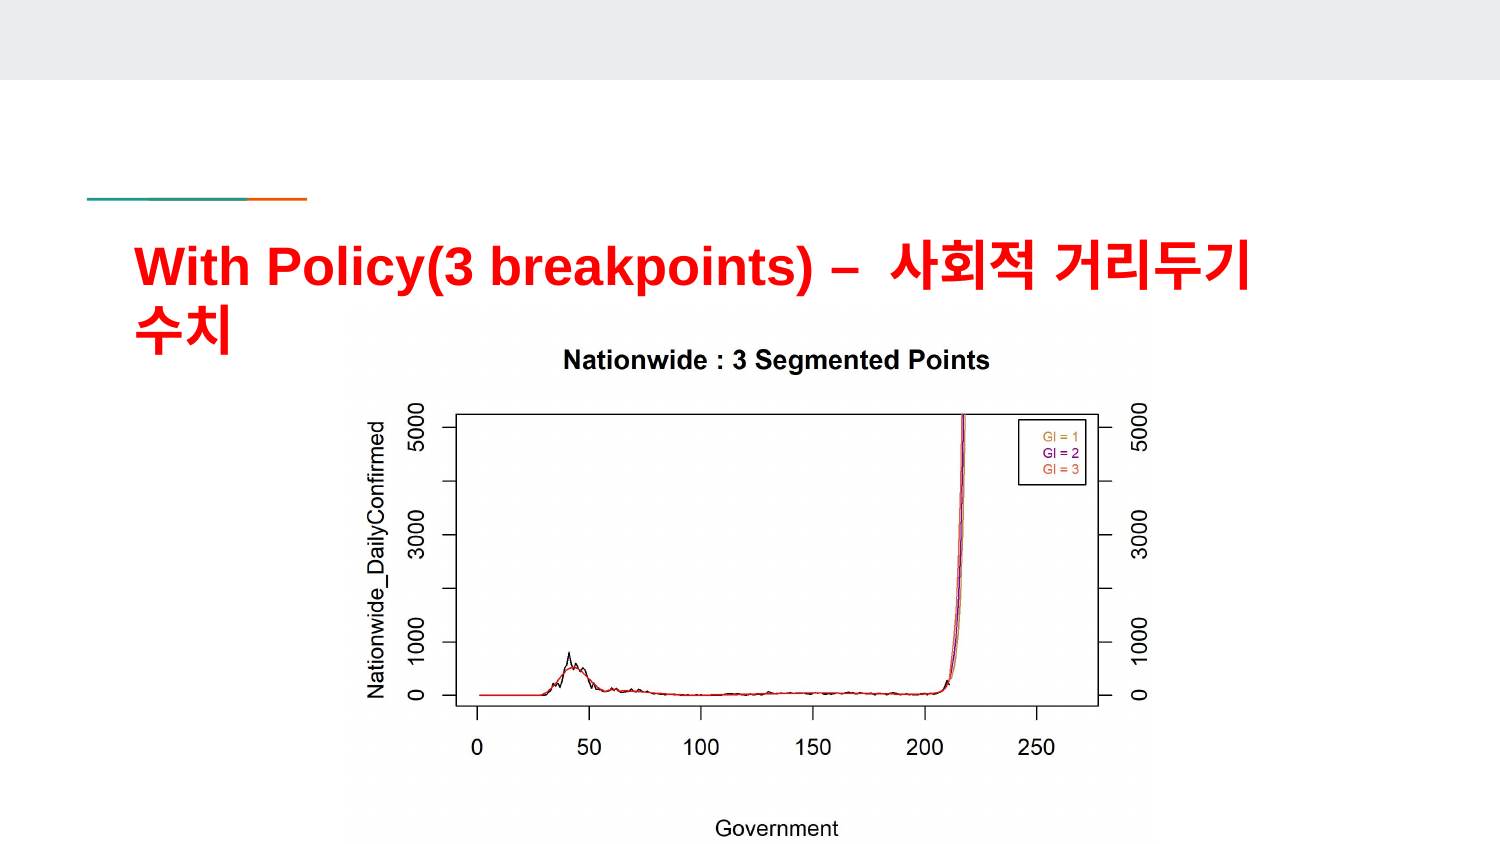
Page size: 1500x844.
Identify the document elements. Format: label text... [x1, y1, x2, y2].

title With Policy(3 breakpoints) – 사회적 거리두기 수치 [119, 216, 1381, 305]
picture [344, 303, 1156, 844]
